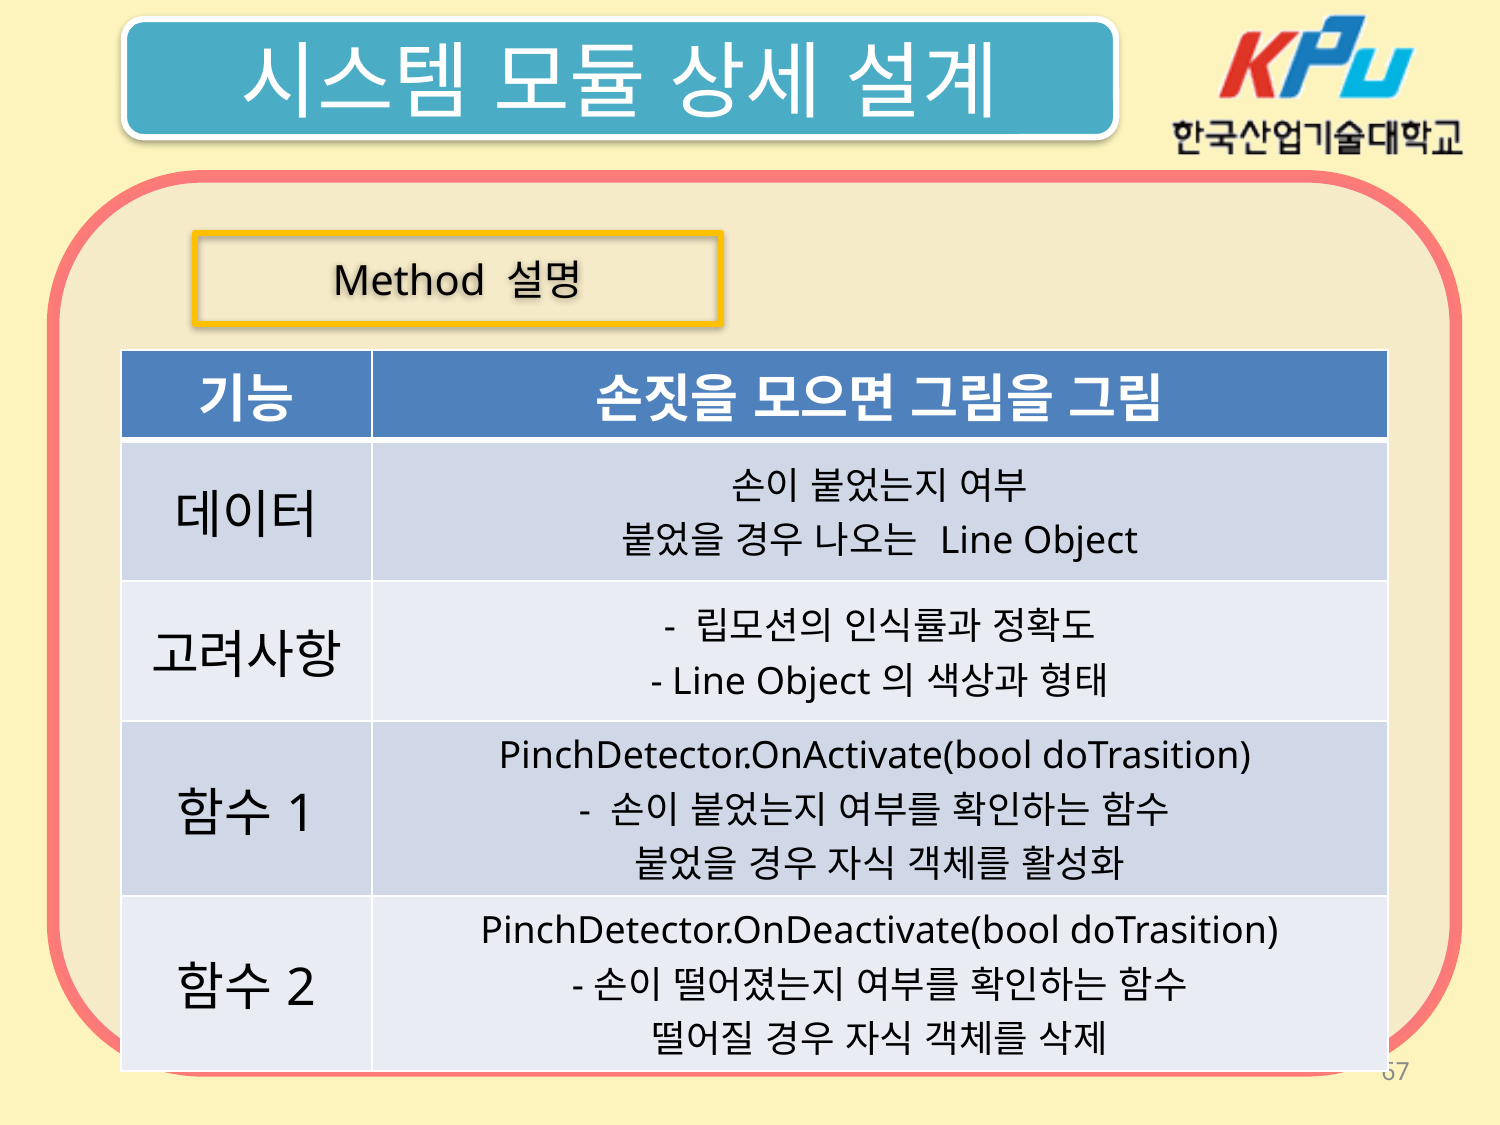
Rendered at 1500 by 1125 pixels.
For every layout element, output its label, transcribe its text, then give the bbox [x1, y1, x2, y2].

text_box [50, 174, 1459, 1049]
table_cell PinchDetector.OnActivate(bool doTrasition) - 손이 붙었는지 여부를 확인하는 함수 붙었을 경우 자식 객체를 활성화 [373, 722, 1387, 895]
table_header 손짓을 모으면 그림을 그림 [373, 351, 1387, 437]
table_cell PinchDetector.OnDeactivate(bool doTrasition) -손이 떨어졌는지 여부를 확인하는 함수 떨어질 경우 자식 객체를 삭제 [373, 897, 1387, 1070]
table_cell 데이터 [122, 443, 371, 580]
table_cell 손이 붙었는지 여부 붙었을 경우 나오는 Line Object [373, 443, 1387, 580]
picture [1115, 0, 1500, 158]
table_cell 함수2 [122, 897, 371, 1070]
slide_number 67 [1074, 1042, 1425, 1103]
table_cell - 립모션의 인식률과 정확도 - Line Object의 색상과 형태 [373, 582, 1387, 720]
table_cell 고려사항 [122, 582, 371, 720]
text_box Method 설명 [194, 232, 722, 325]
text_box 시스템 모듈 상세 설계 [120, 15, 1110, 141]
table_header 기능 [122, 351, 371, 437]
table_cell 함수1 [122, 722, 371, 895]
